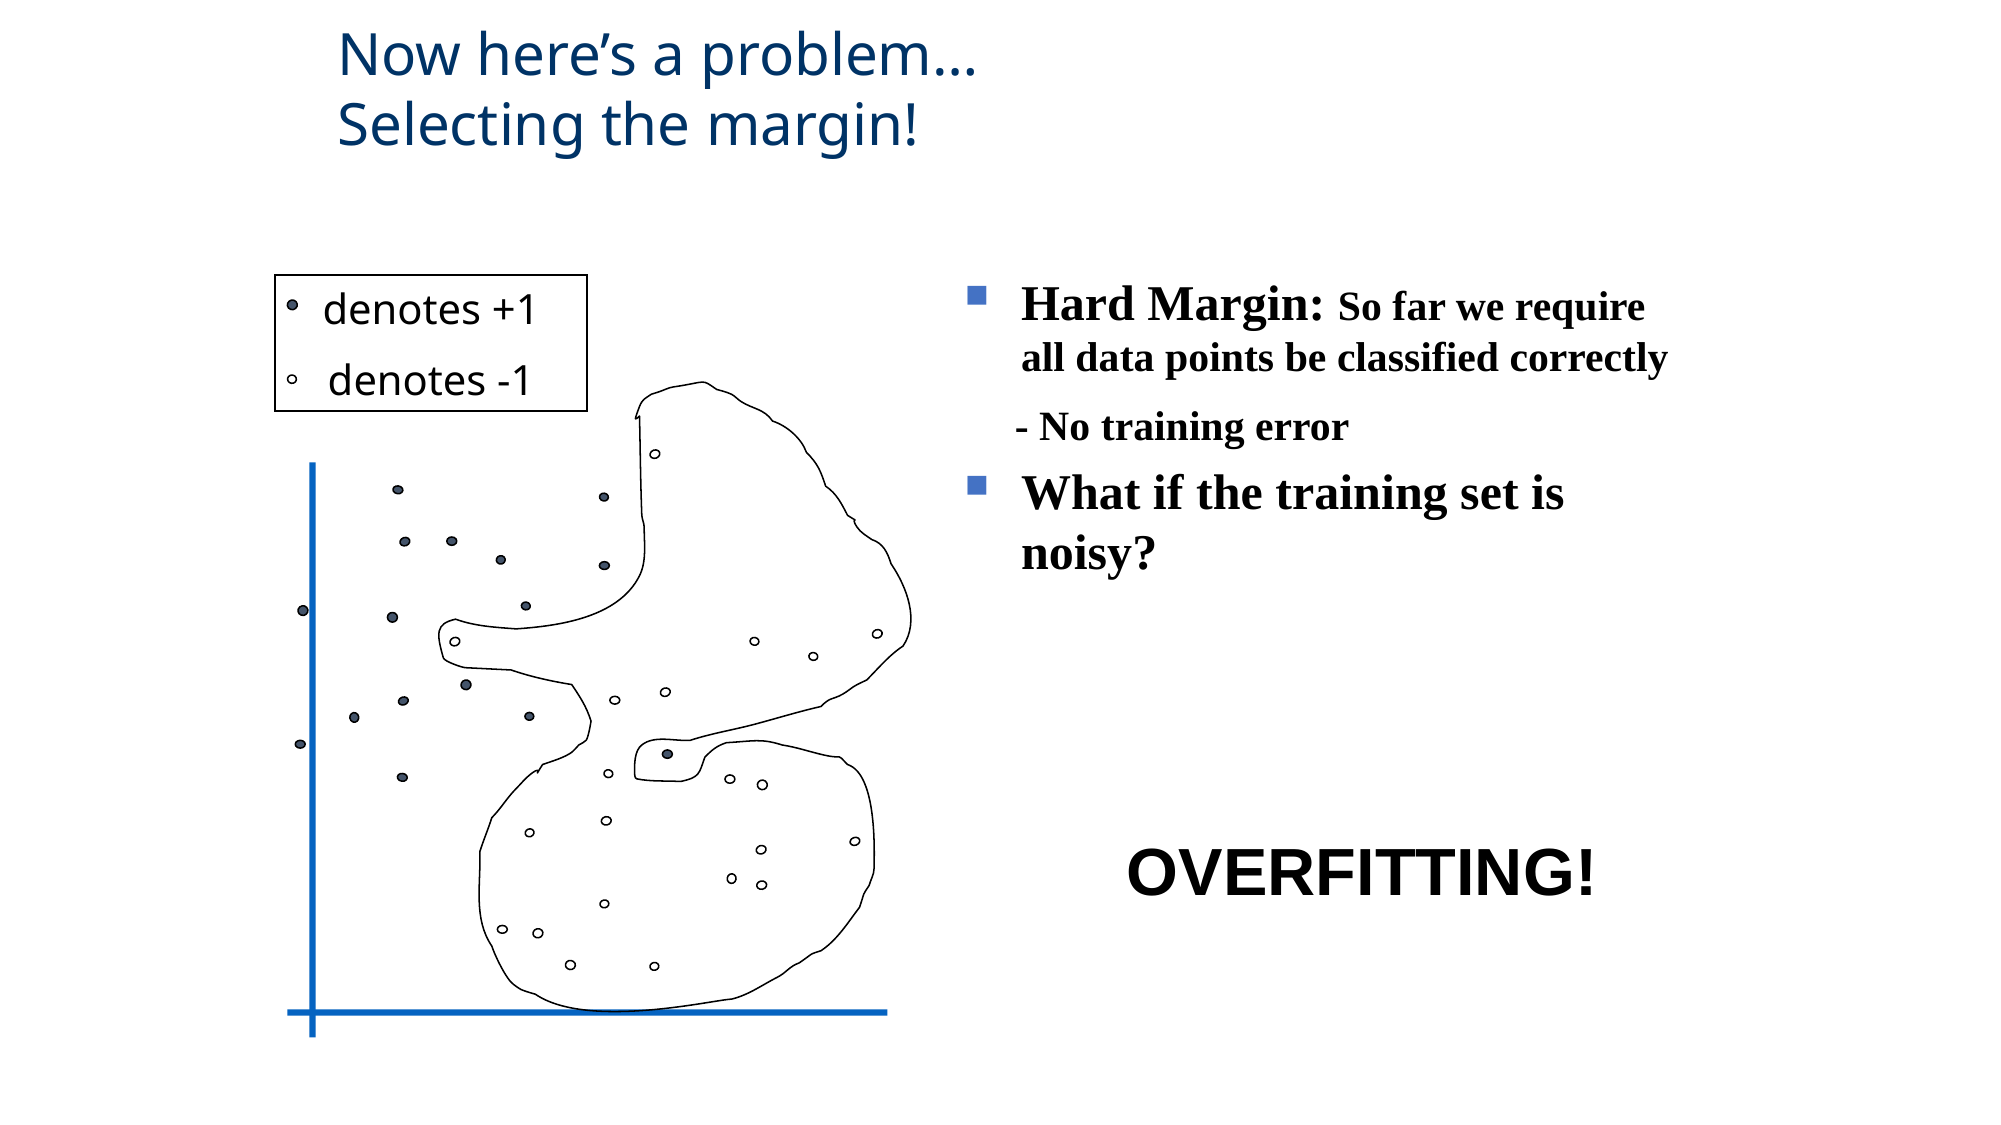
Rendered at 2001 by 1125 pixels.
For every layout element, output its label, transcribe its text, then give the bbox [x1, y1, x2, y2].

text_box [635, 382, 805, 449]
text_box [274, 274, 588, 418]
text_box Now here’s a problem… Selecting the margin! [322, 9, 1673, 197]
text_box Hard Margin: So far we require all data points be classified correctly - No training error What if the training set is noisy? [949, 262, 1688, 988]
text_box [287, 449, 888, 1038]
text_box OVERFITTING! [1162, 787, 1563, 950]
text_box [888, 555, 911, 659]
